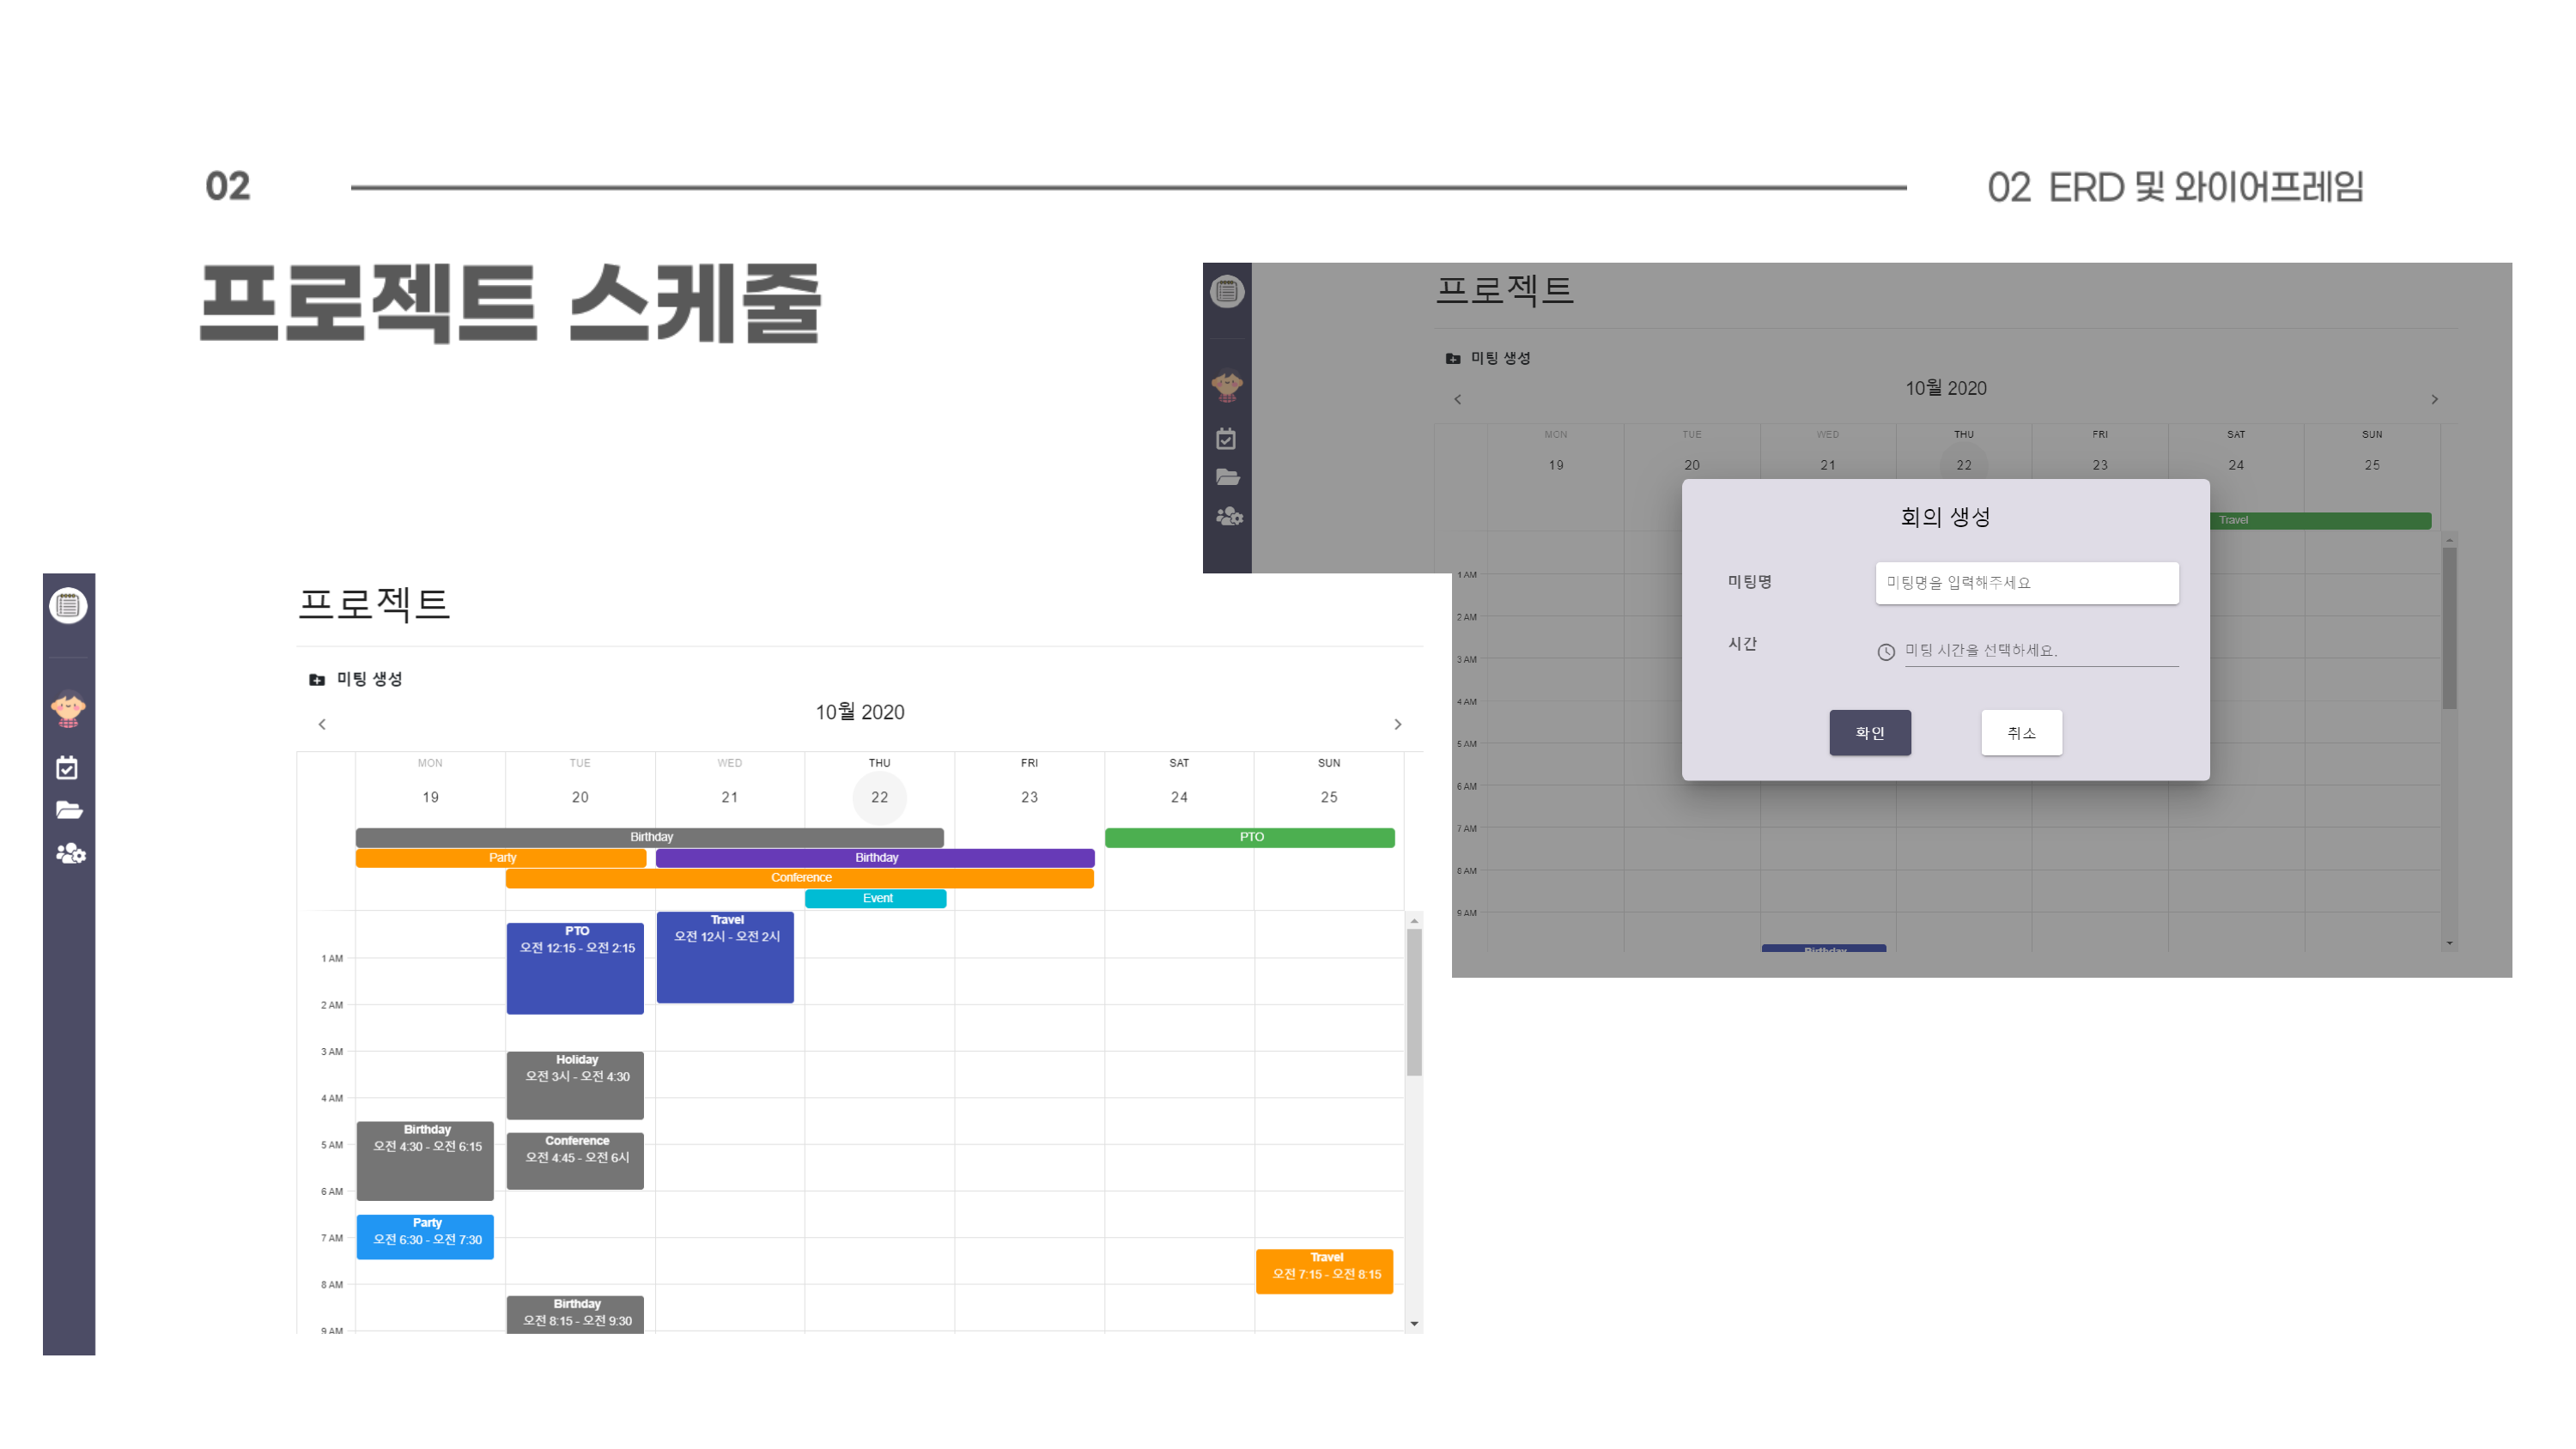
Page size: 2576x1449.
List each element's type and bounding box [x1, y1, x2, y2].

text_box [350, 180, 1907, 197]
picture [183, 234, 866, 401]
picture [1945, 159, 2382, 223]
picture [199, 160, 265, 221]
picture [42, 262, 2512, 1355]
